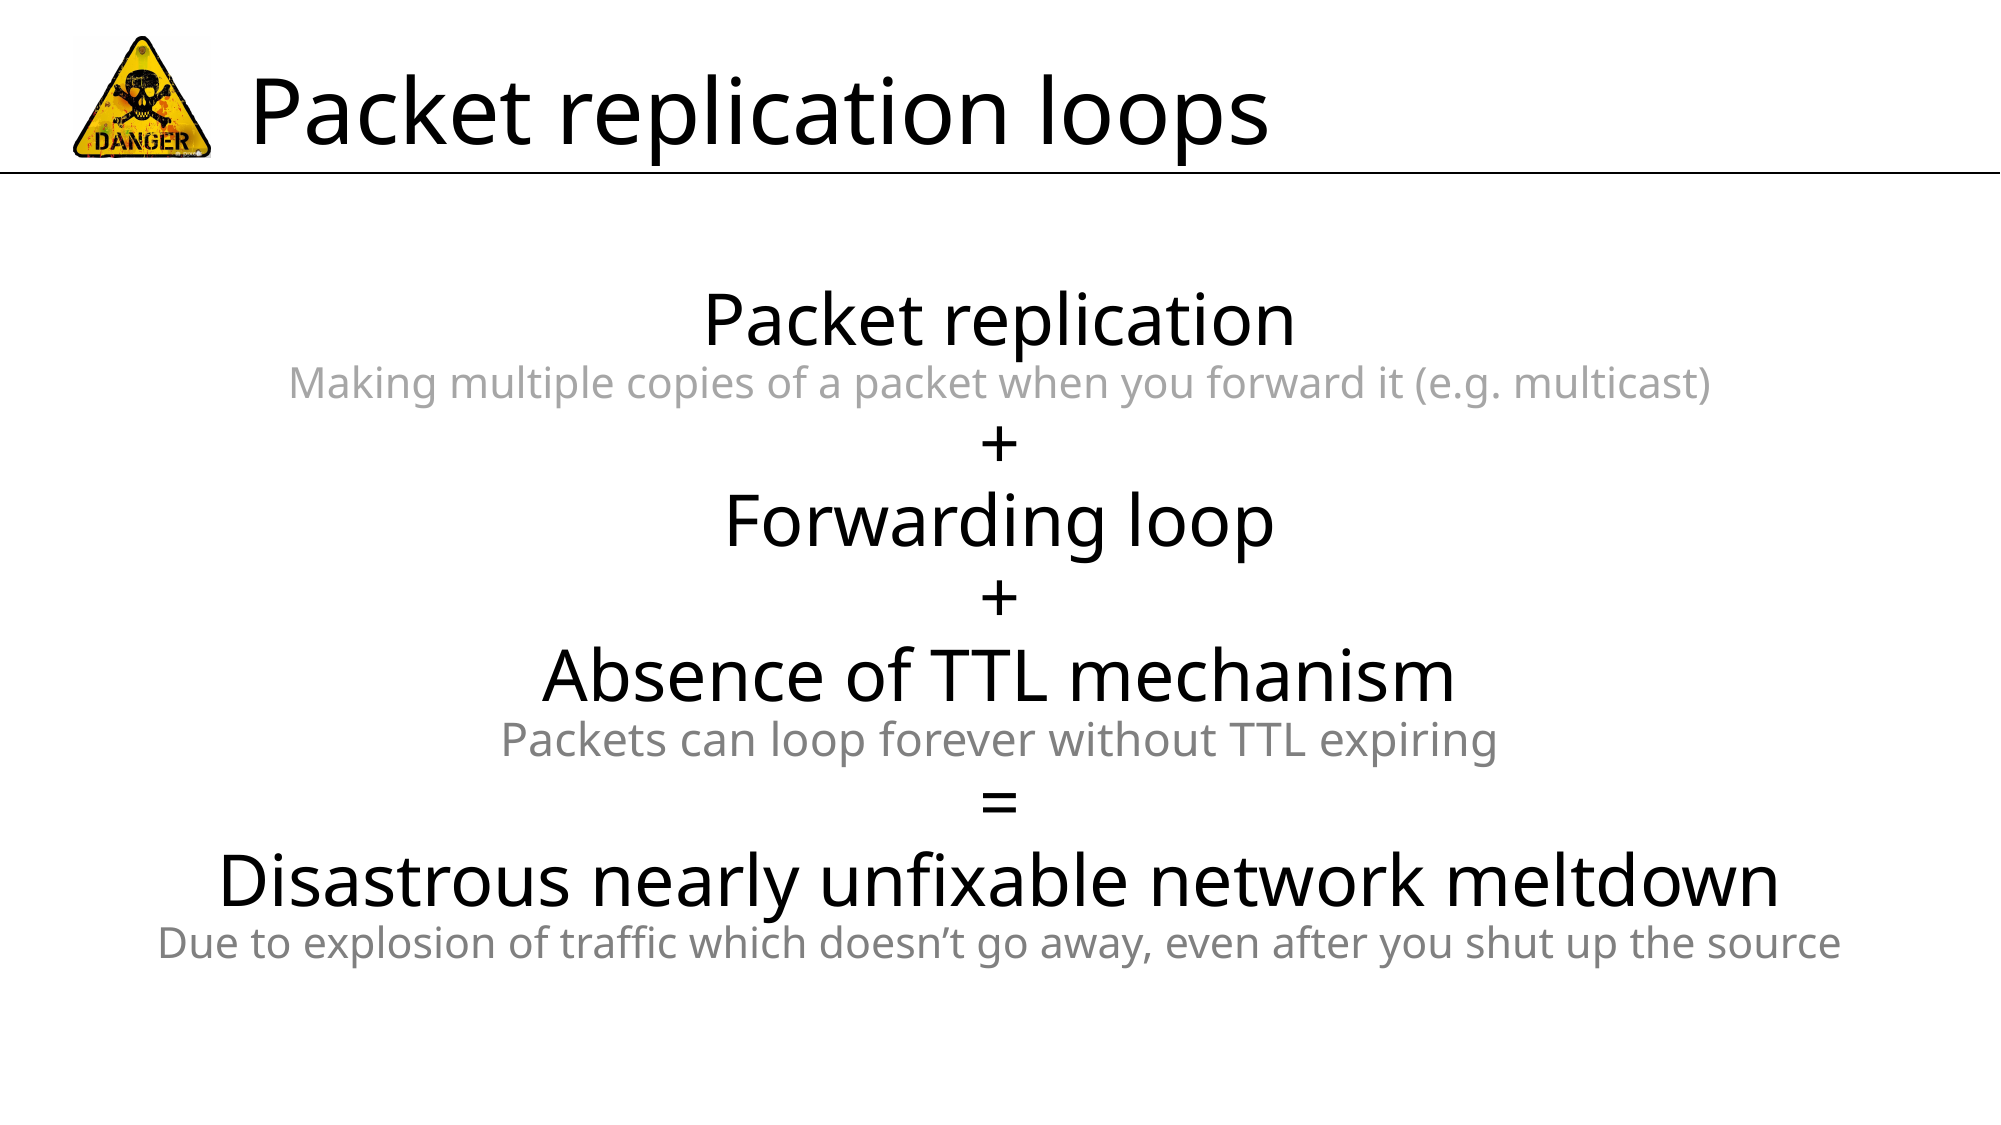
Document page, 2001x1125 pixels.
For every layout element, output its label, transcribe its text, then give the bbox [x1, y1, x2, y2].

text_box Packet replication Making multiple copies of a packet when you forward it (e.g. multicast) + Forwarding loop + Absence of TTL mechanism Packets can loop forever without TTL expiring = Disastrous nearly unfixable network meltdown Due to explosion of traffic which doesn’t go away, even after you shut up the source [39, 274, 1961, 1071]
title Packet replication loops [67, 54, 1927, 176]
picture [73, 36, 211, 158]
